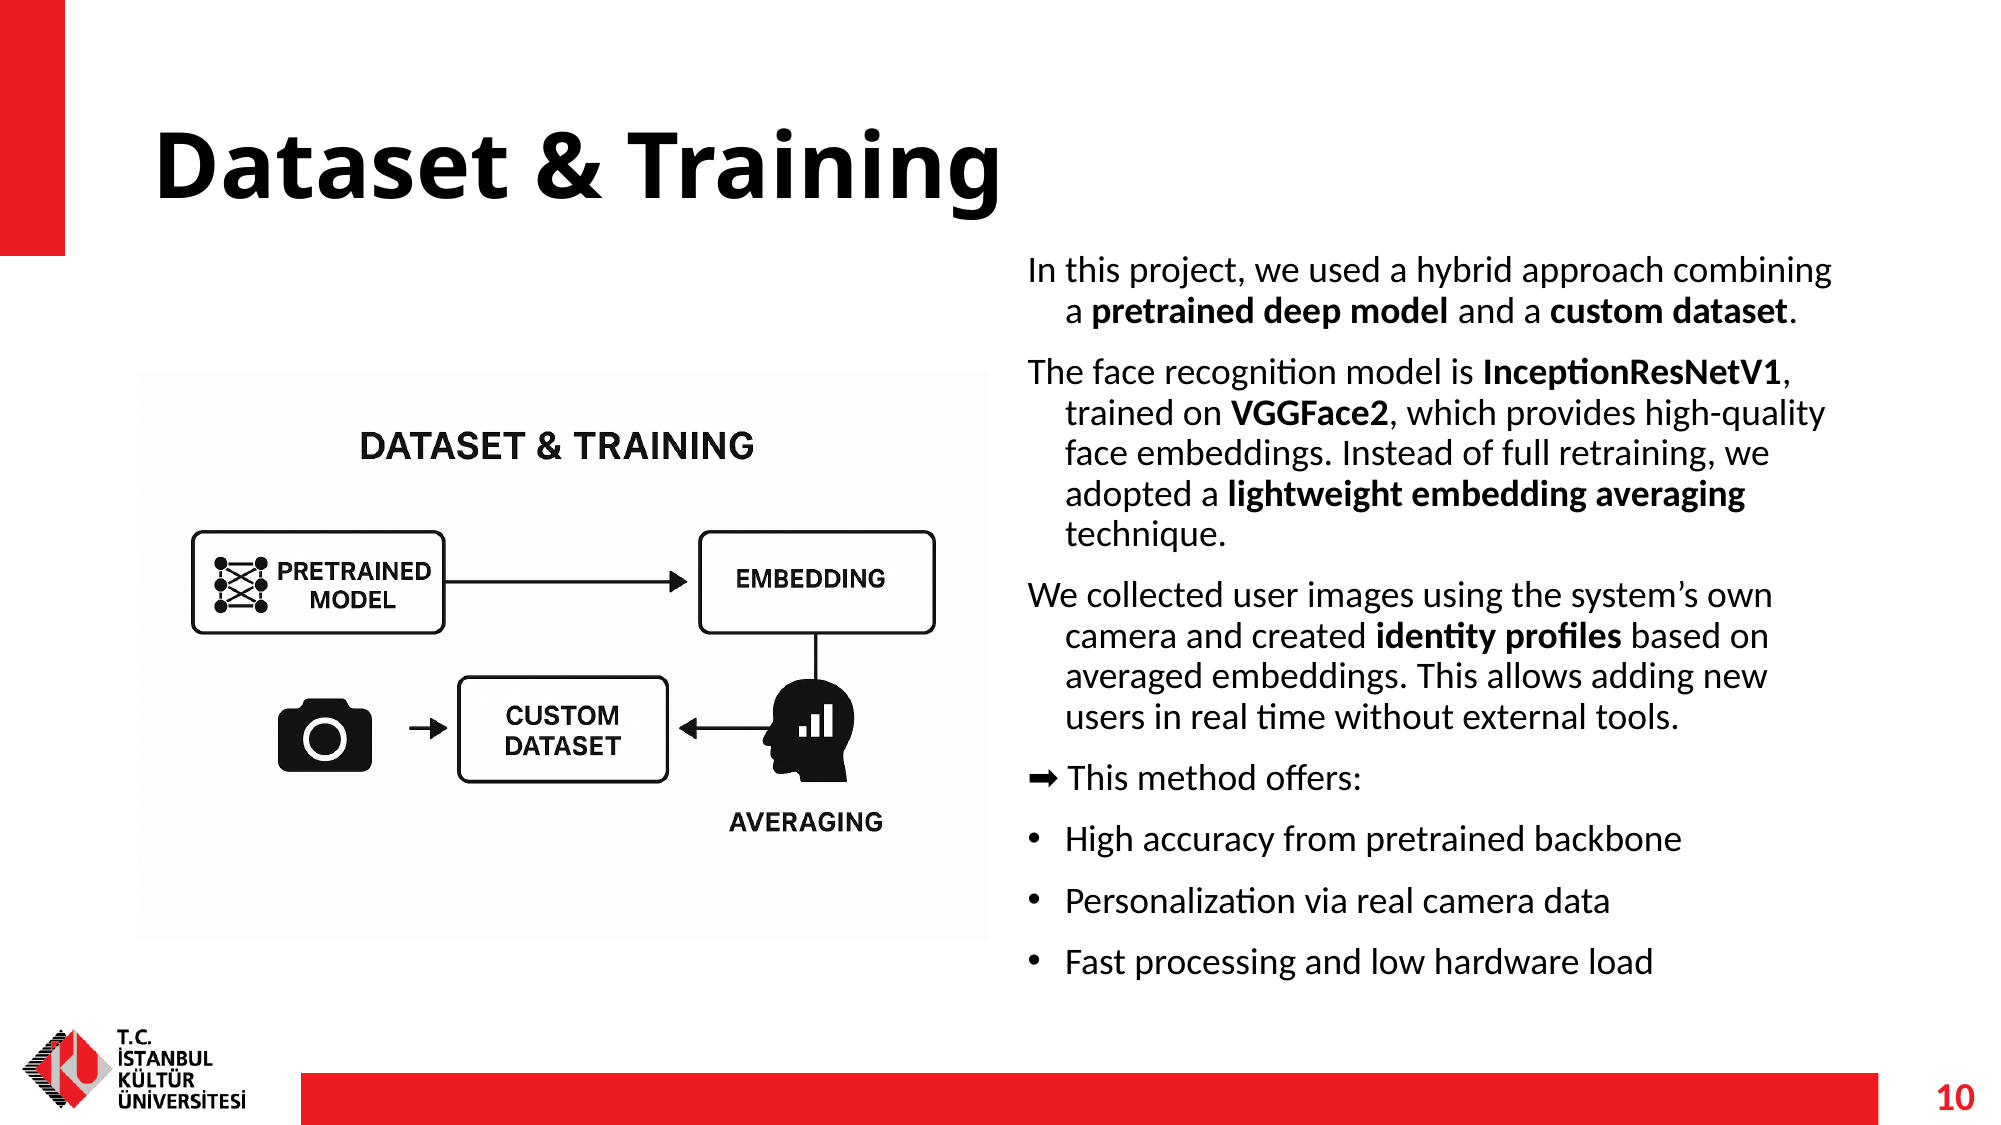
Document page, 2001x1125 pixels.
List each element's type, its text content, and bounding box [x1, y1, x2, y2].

picture [301, 1073, 1868, 1125]
picture [0, 0, 65, 256]
slide_number 10 [1868, 1067, 1991, 1125]
picture [22, 1029, 245, 1109]
title Dataset & Training [137, 59, 1863, 278]
list In this project, we used a hybrid approach combining a pretrained deep model and a custom dataset. The face recognition model is InceptionResNetV1, trained on VGGFace2, which provides high-quality face embeddings. Instead of full retraining, we adopted a lightweight embedding averaging technique. We collected user images using the system’s own camera and created identity profiles based on averaged embeddings. This allows adding new users in real time without external tools. ➡️ This method offers: High accuracy from pretrained backbone Personalization via real camera data Fast processing and low hardware load [1012, 243, 1869, 1031]
picture [137, 372, 988, 941]
